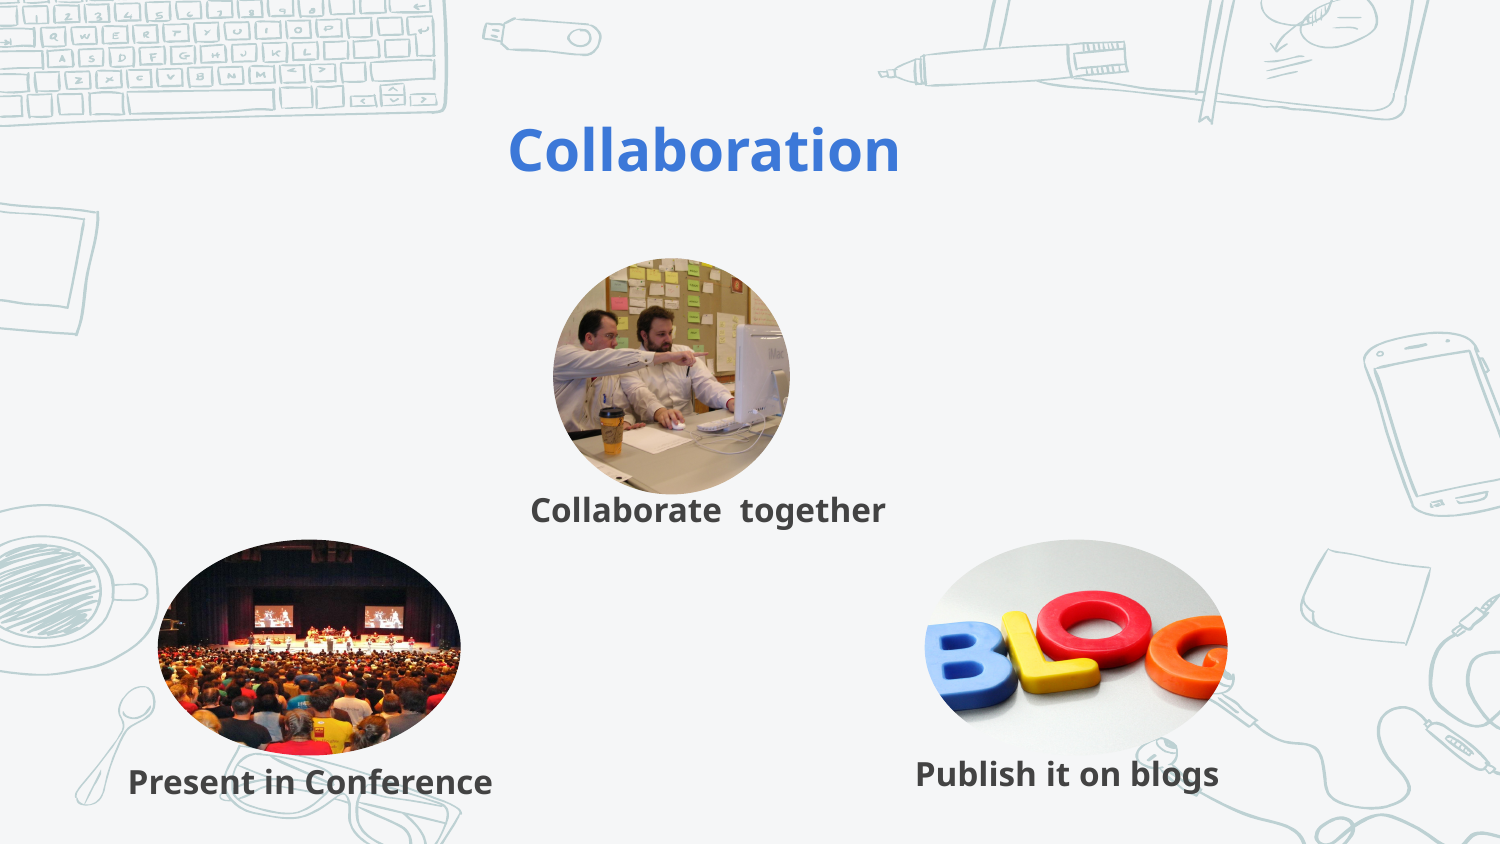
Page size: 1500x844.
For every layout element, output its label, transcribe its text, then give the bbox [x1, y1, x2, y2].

picture [924, 539, 1228, 756]
list Present in Conference [107, 746, 514, 797]
title Collaboration [148, 102, 1277, 198]
picture [552, 258, 791, 495]
list Collaborate together [500, 473, 925, 530]
picture [157, 539, 461, 756]
list Publish it on blogs [864, 738, 1271, 789]
